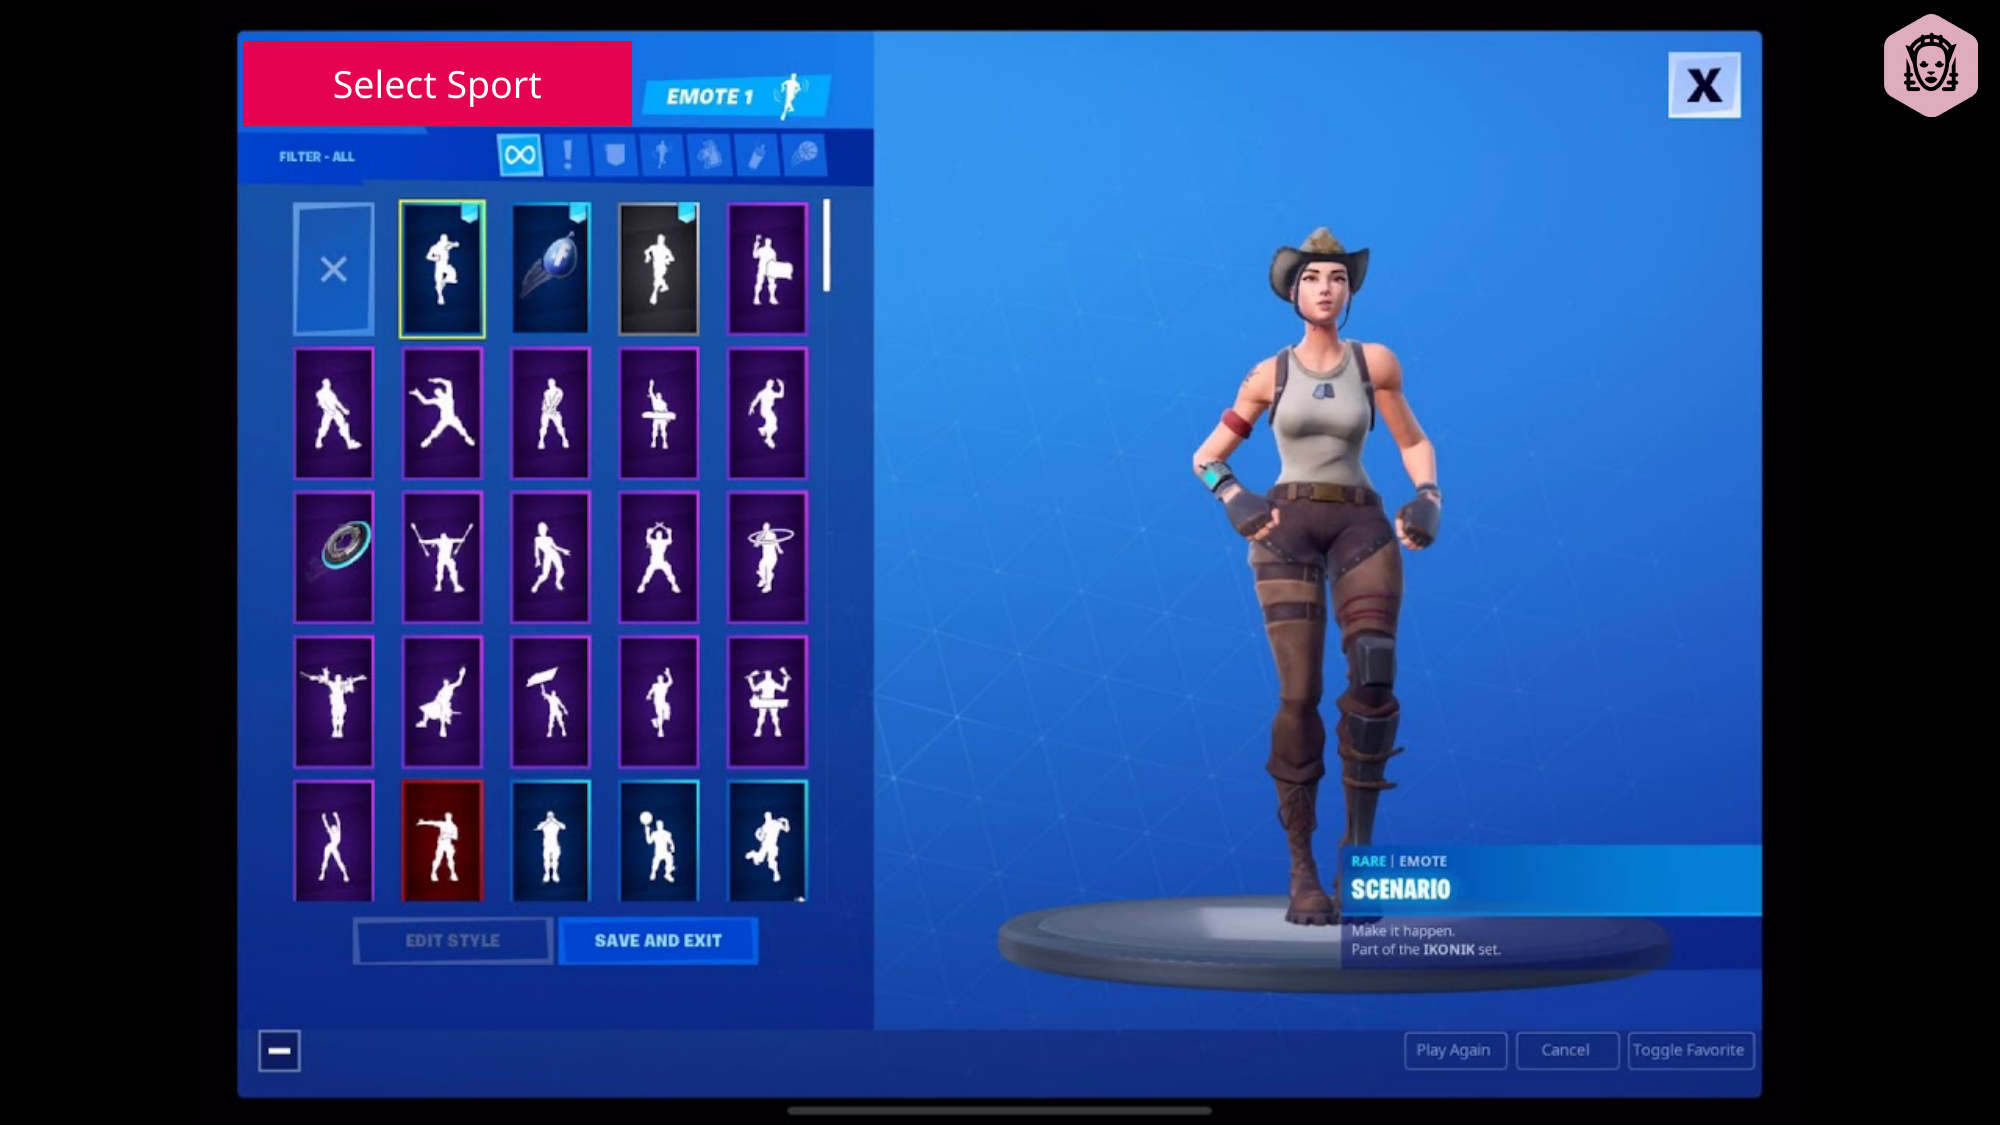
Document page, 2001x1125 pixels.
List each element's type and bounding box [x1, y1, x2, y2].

picture [0, 0, 2000, 1125]
text_box [1884, 14, 1978, 117]
